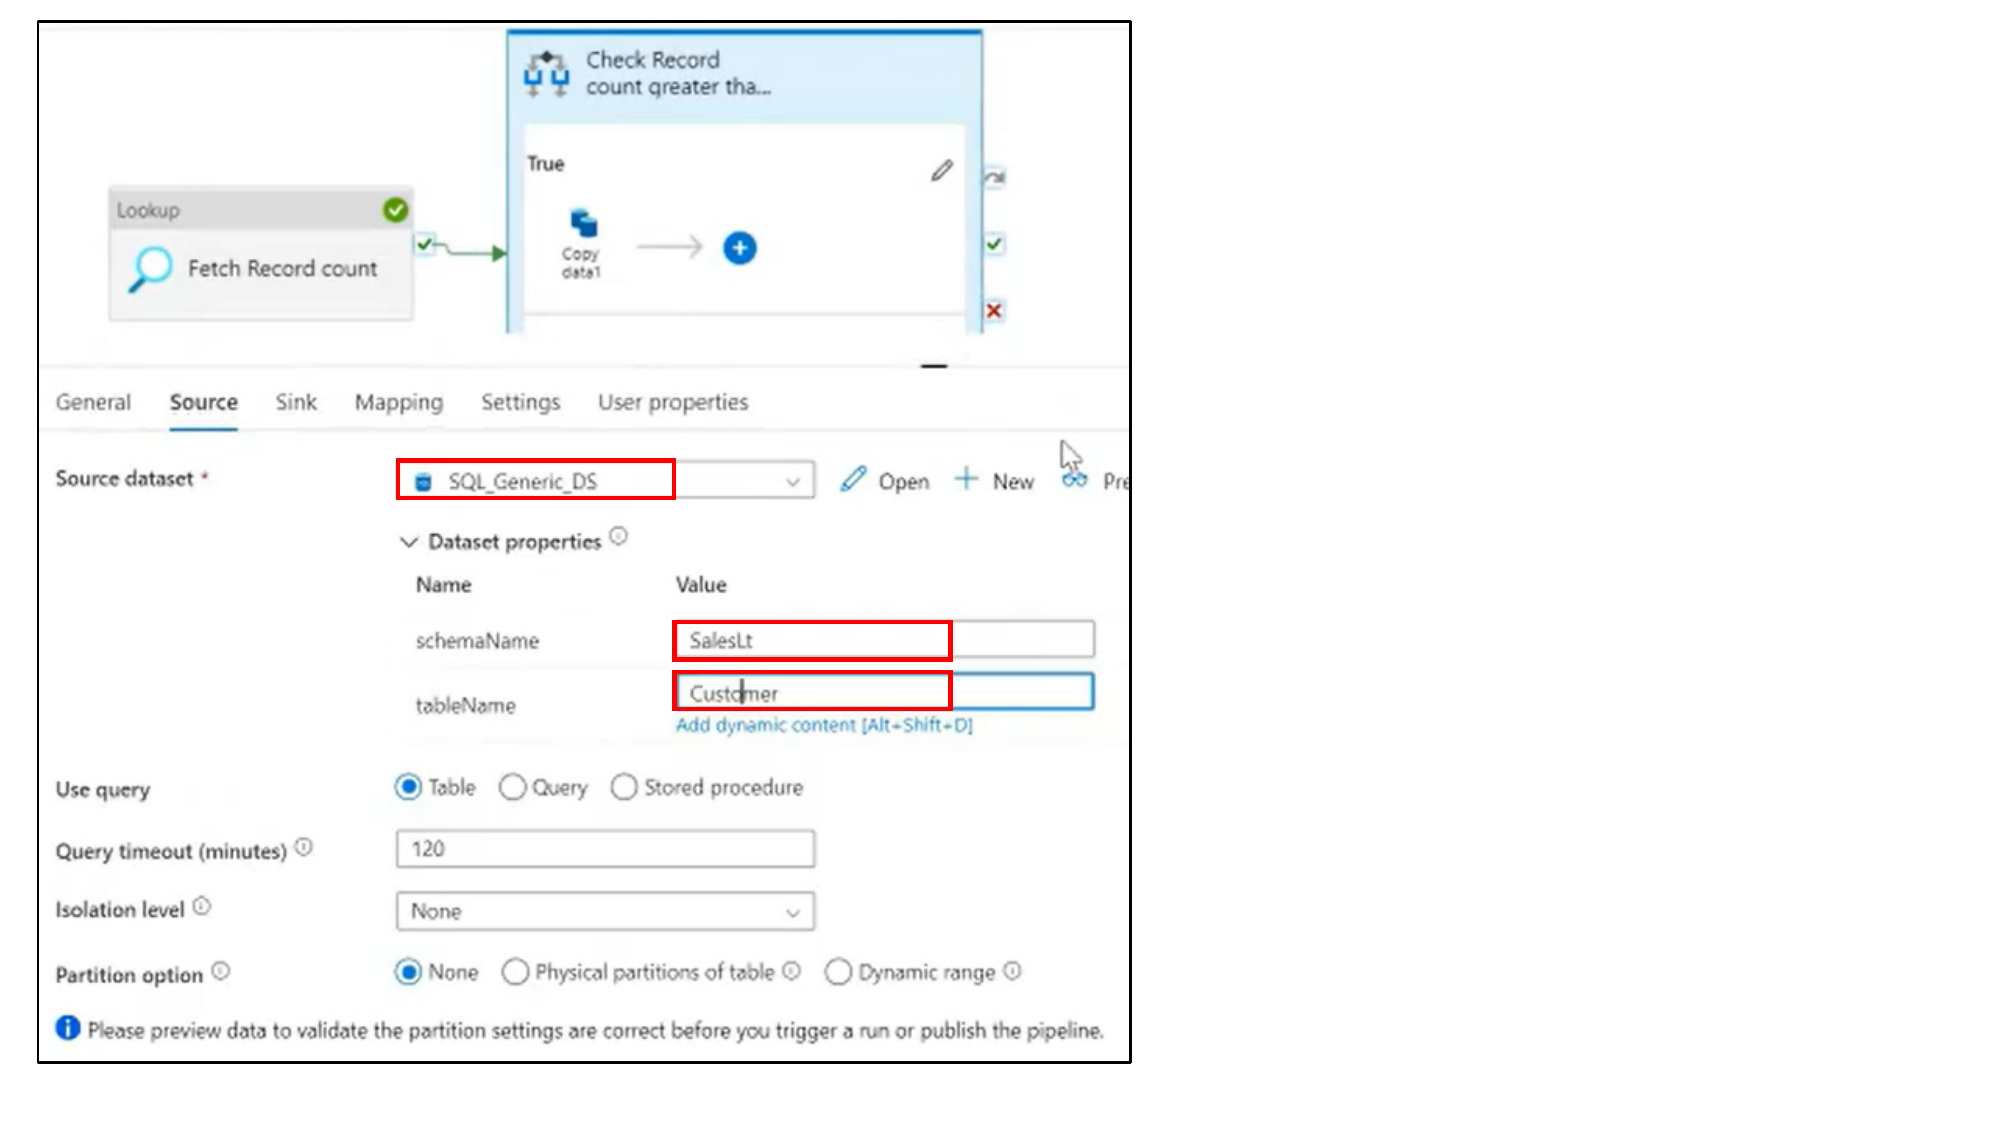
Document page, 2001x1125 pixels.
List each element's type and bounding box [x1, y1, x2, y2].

picture [39, 22, 1129, 1062]
